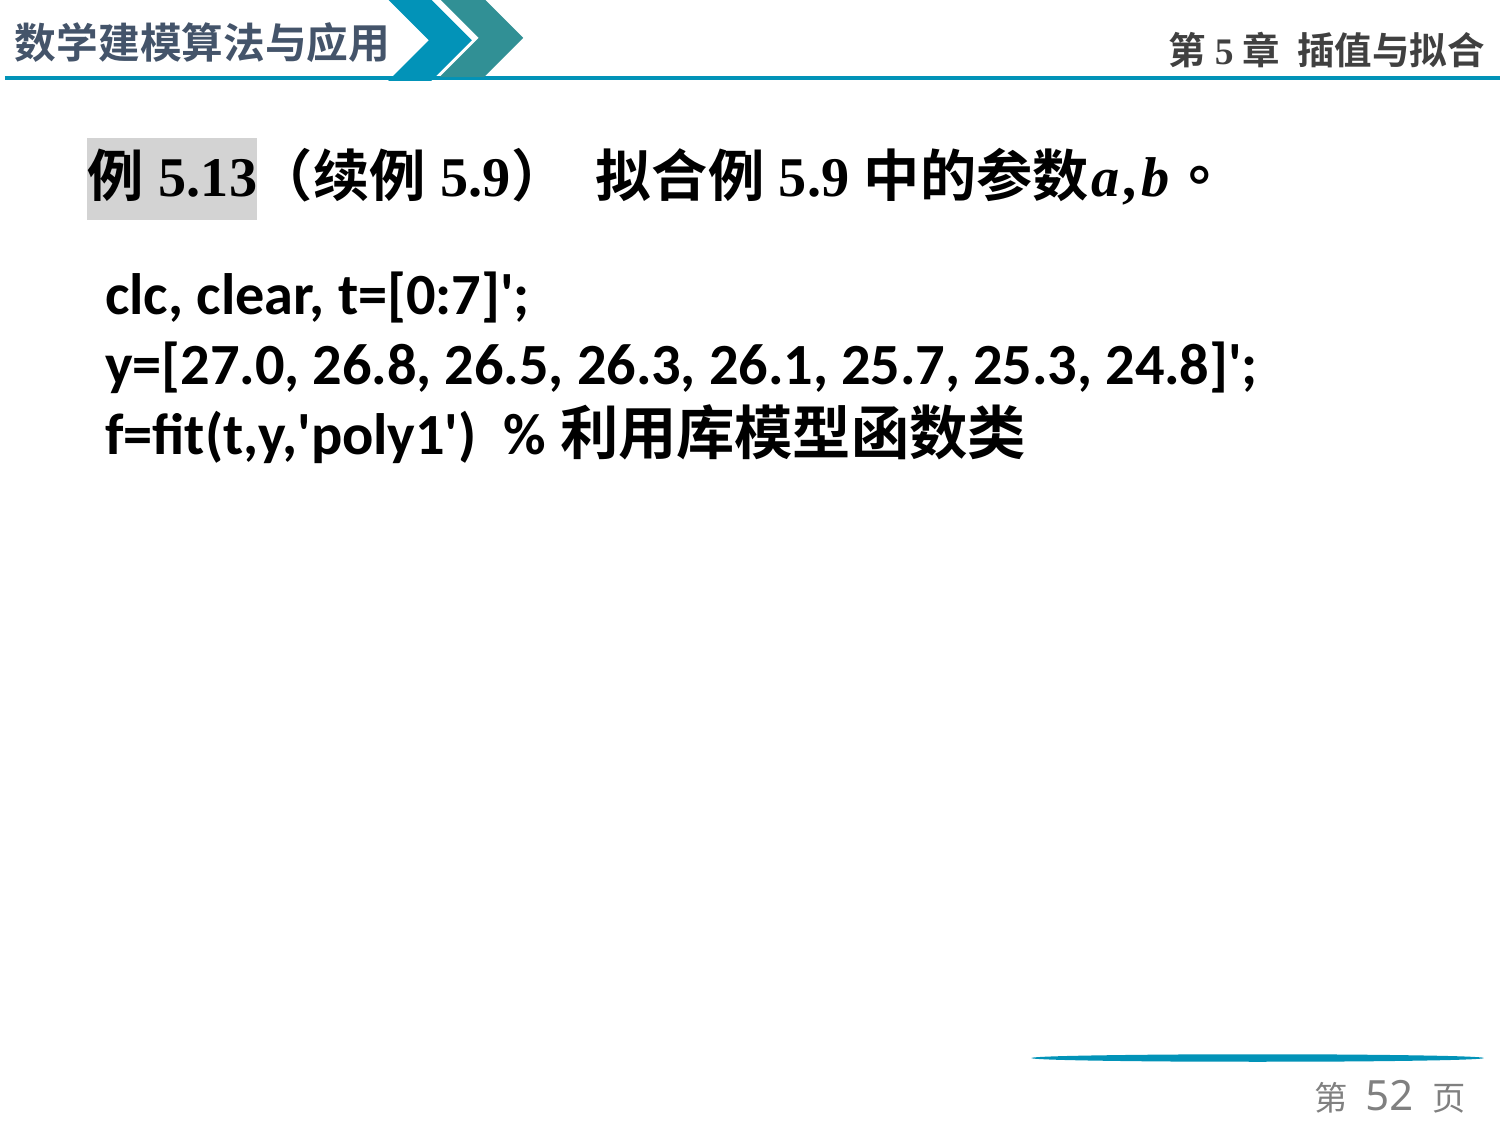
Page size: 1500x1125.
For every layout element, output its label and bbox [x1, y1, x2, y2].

text_box [87, 131, 1377, 594]
